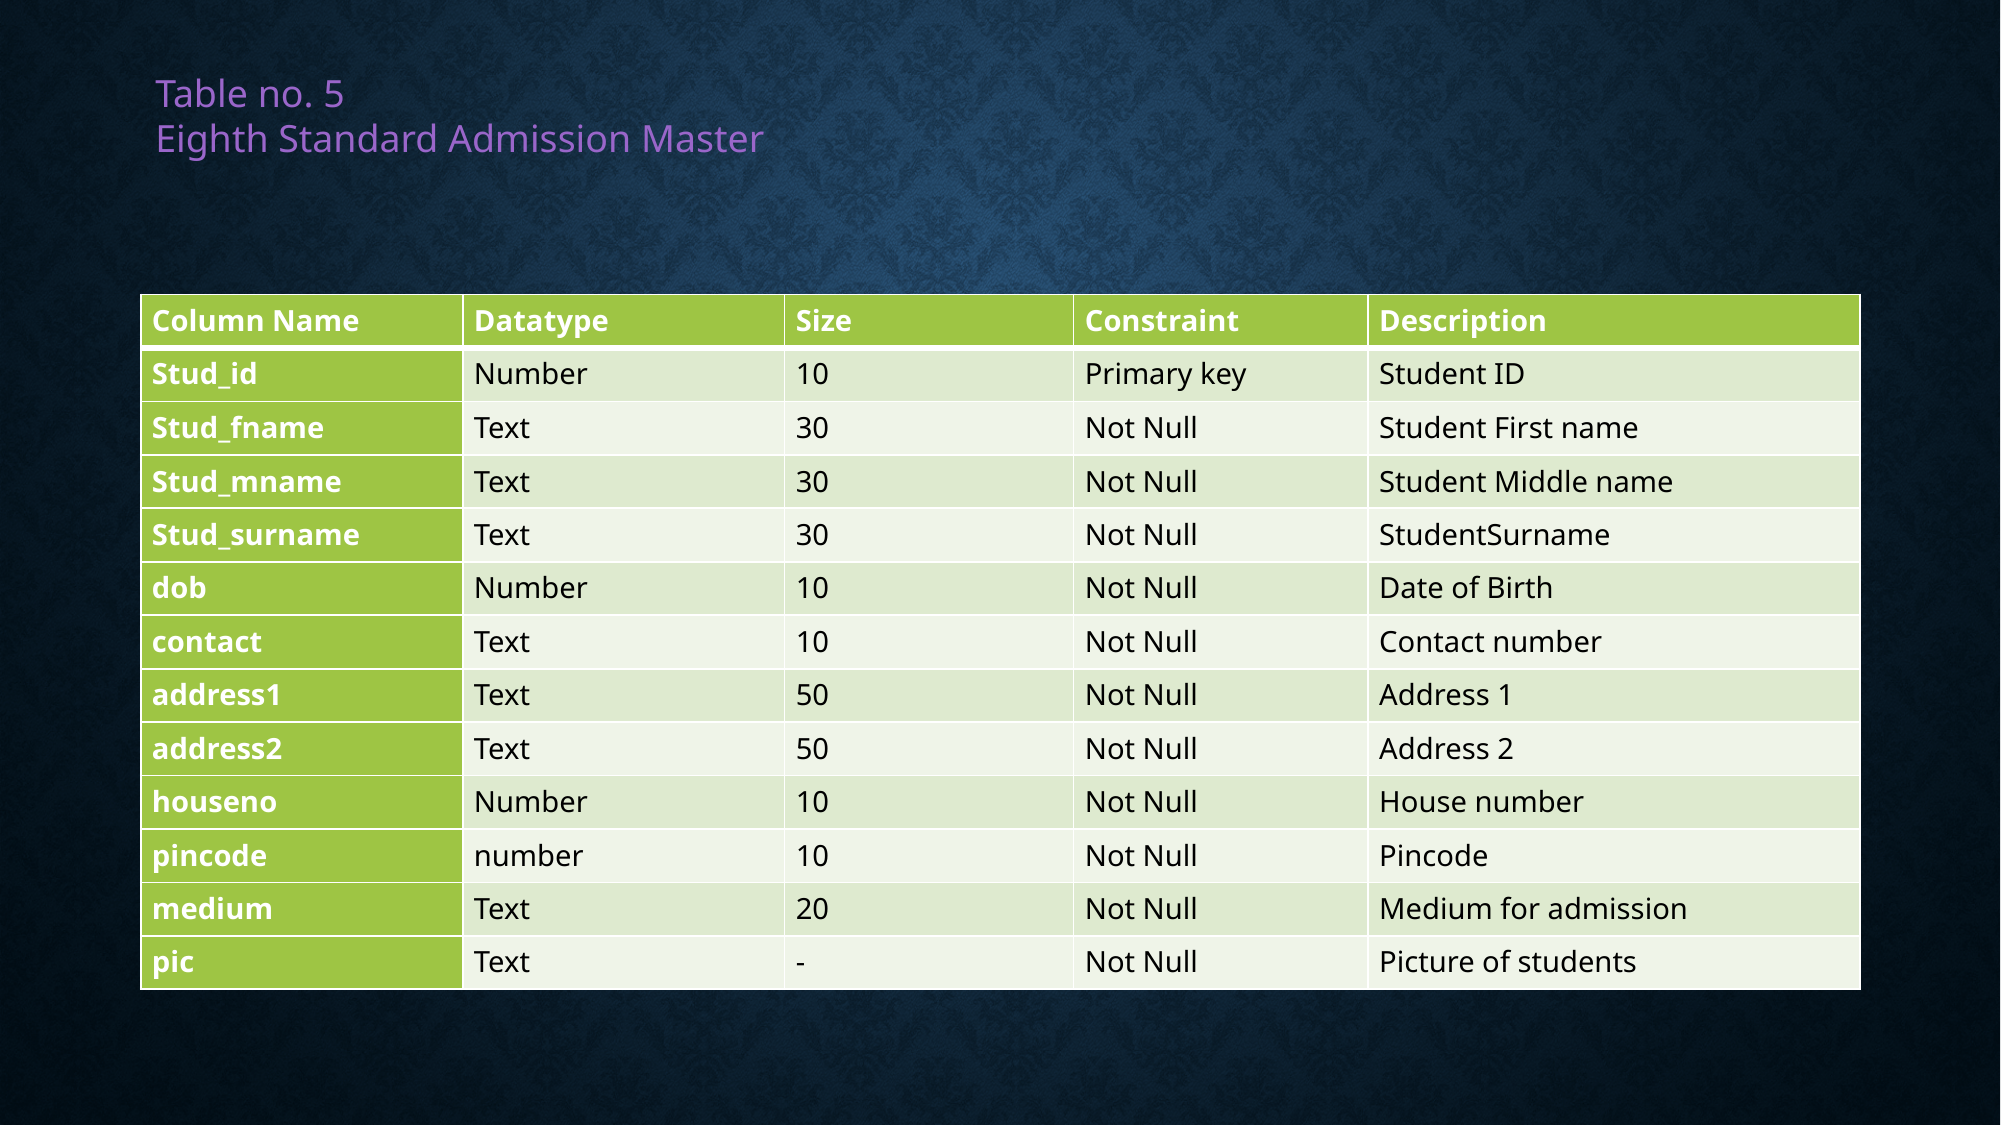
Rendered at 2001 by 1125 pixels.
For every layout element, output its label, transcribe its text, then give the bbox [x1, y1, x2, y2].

table_cell Pincode [1369, 830, 1859, 882]
table_cell 30 [785, 456, 1073, 507]
table_cell Text [464, 937, 784, 988]
table_cell Student First name [1369, 402, 1859, 454]
table_cell Text [464, 509, 784, 561]
table_cell 50 [785, 670, 1073, 721]
table_cell Not Null [1074, 883, 1367, 935]
table_cell Date of Birth [1369, 563, 1859, 614]
table_cell Not Null [1074, 402, 1367, 454]
text_box Table no. 5 Eighth Standard Admission Master [140, 62, 836, 213]
table_cell Not Null [1074, 509, 1367, 561]
table_cell Student Middle name [1369, 456, 1859, 507]
table_cell Picture of students [1369, 937, 1859, 988]
table_cell pic [142, 937, 462, 988]
table_cell Number [464, 563, 784, 614]
table_header Description [1369, 295, 1859, 345]
table_header Constraint [1074, 295, 1367, 345]
table_cell 10 [785, 830, 1073, 882]
table_cell houseno [142, 776, 462, 828]
table_cell Text [464, 456, 784, 507]
table_cell Stud_surname [142, 509, 462, 561]
table_cell Not Null [1074, 937, 1367, 988]
table_cell Not Null [1074, 456, 1367, 507]
table_cell contact [142, 616, 462, 668]
table_cell 10 [785, 776, 1073, 828]
table_cell Not Null [1074, 723, 1367, 775]
table_cell Medium for admission [1369, 883, 1859, 935]
table_header Size [785, 295, 1073, 345]
table_cell Not Null [1074, 670, 1367, 721]
table_cell Text [464, 723, 784, 775]
table_cell address1 [142, 670, 462, 721]
table_cell Address 1 [1369, 670, 1859, 721]
table_cell number [464, 830, 784, 882]
table_cell 30 [785, 402, 1073, 454]
table_cell Number [464, 351, 784, 401]
table_cell House number [1369, 776, 1859, 828]
table_cell Text [464, 616, 784, 668]
table_cell Text [464, 670, 784, 721]
table_cell Primary key [1074, 351, 1367, 401]
table_cell Text [464, 883, 784, 935]
table_cell Not Null [1074, 830, 1367, 882]
table_cell Stud_fname [142, 402, 462, 454]
table_header Column Name [142, 295, 462, 345]
table_cell Stud_mname [142, 456, 462, 507]
table_cell address2 [142, 723, 462, 775]
table_cell medium [142, 883, 462, 935]
table_cell Number [464, 776, 784, 828]
table_cell Not Null [1074, 563, 1367, 614]
table_cell 50 [785, 723, 1073, 775]
table_cell 30 [785, 509, 1073, 561]
table_cell Not Null [1074, 776, 1367, 828]
table_cell pincode [142, 830, 462, 882]
table_cell Text [464, 402, 784, 454]
table_cell 20 [785, 883, 1073, 935]
table_cell Student ID [1369, 351, 1859, 401]
table_cell 10 [785, 616, 1073, 668]
table_cell Not Null [1074, 616, 1367, 668]
table_cell Stud_id [142, 351, 462, 401]
table_header Datatype [464, 295, 784, 345]
table_cell - [785, 937, 1073, 988]
table_cell Address 2 [1369, 723, 1859, 775]
table_cell dob [142, 563, 462, 614]
table_cell StudentSurname [1369, 509, 1859, 561]
table_cell 10 [785, 351, 1073, 401]
table_cell Contact number [1369, 616, 1859, 668]
table_cell 10 [785, 563, 1073, 614]
